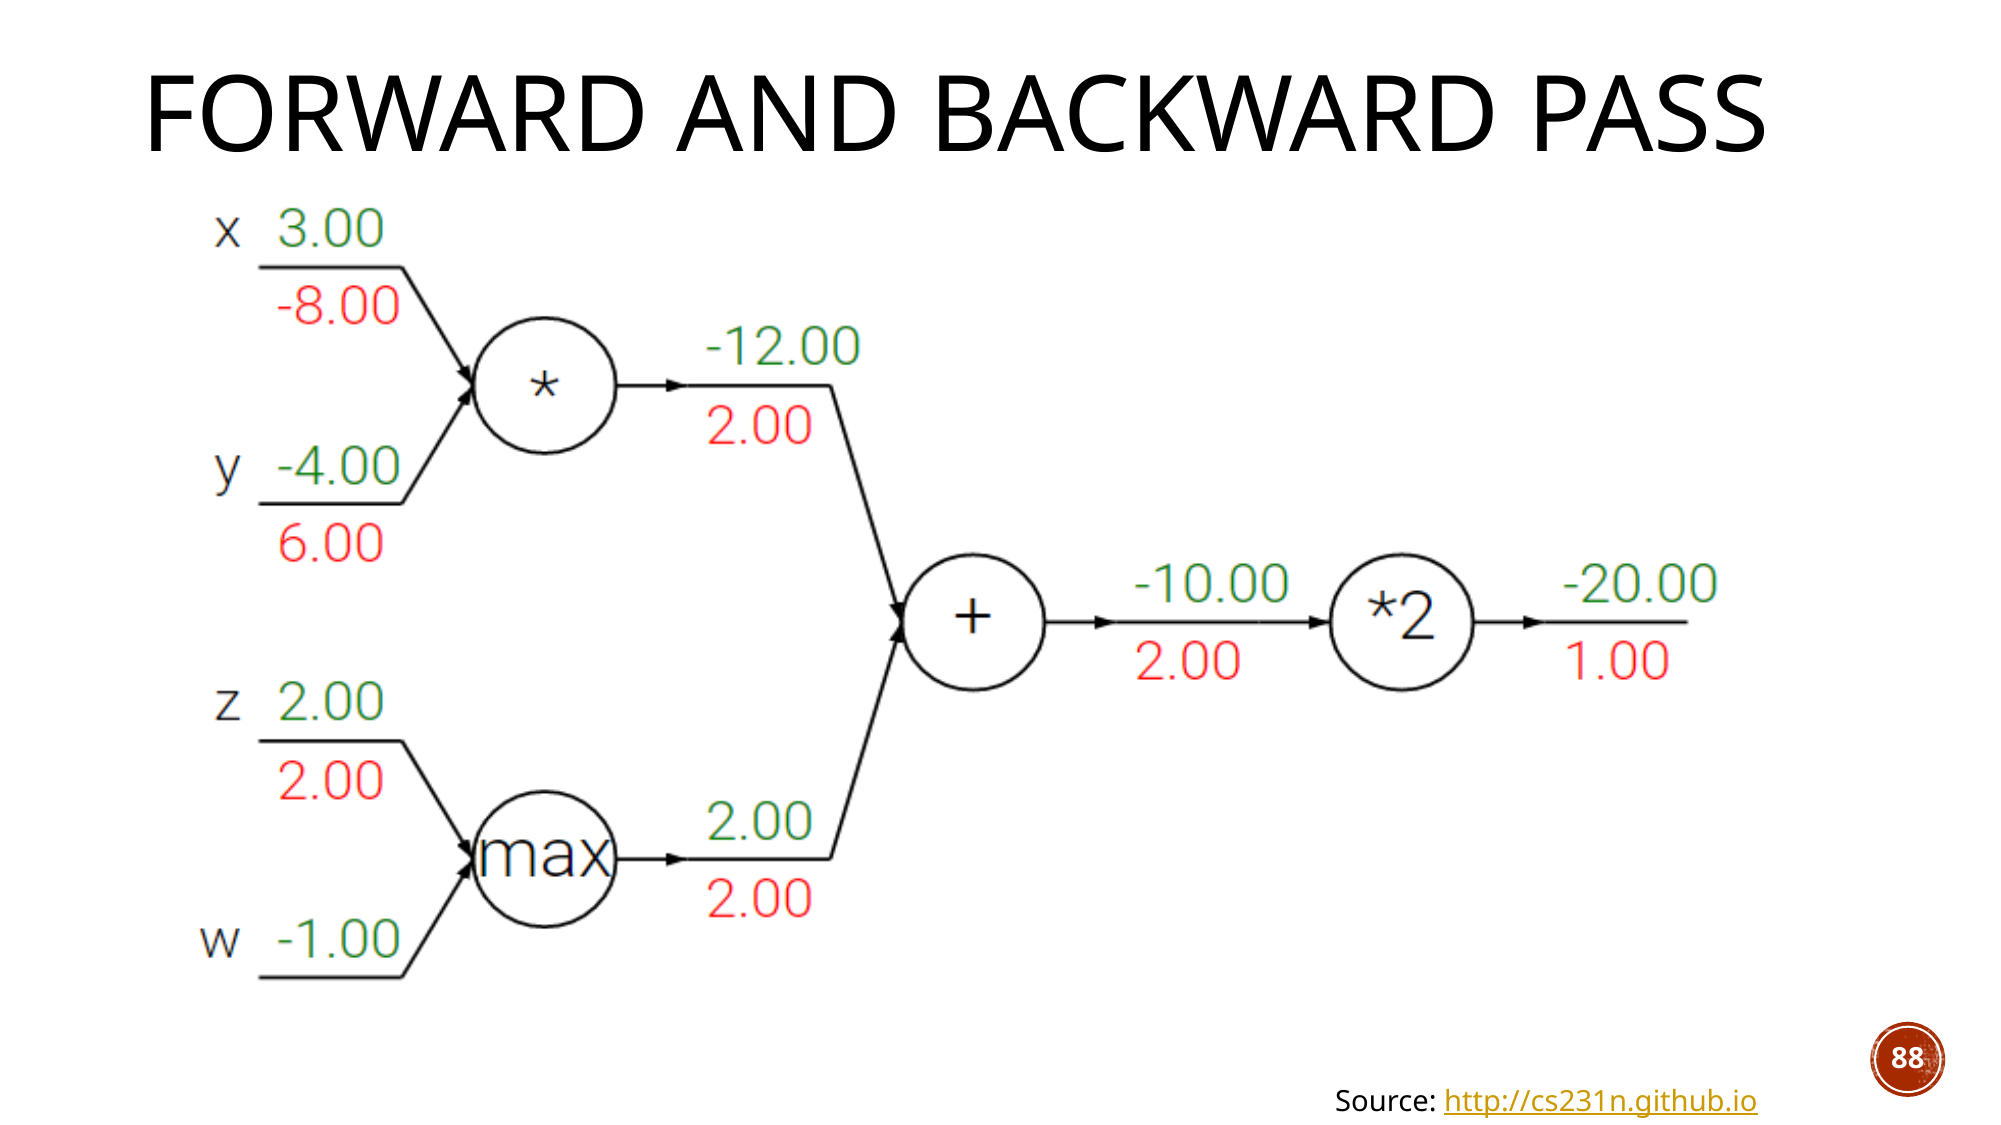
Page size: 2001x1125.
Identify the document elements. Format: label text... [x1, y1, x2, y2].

text_box Source: http://cs231n.github.io [1320, 1074, 1773, 1125]
text_box Forward and Backward Pass [126, 0, 1880, 234]
slide_number 88 [1855, 1028, 1961, 1089]
picture [189, 203, 1733, 1043]
